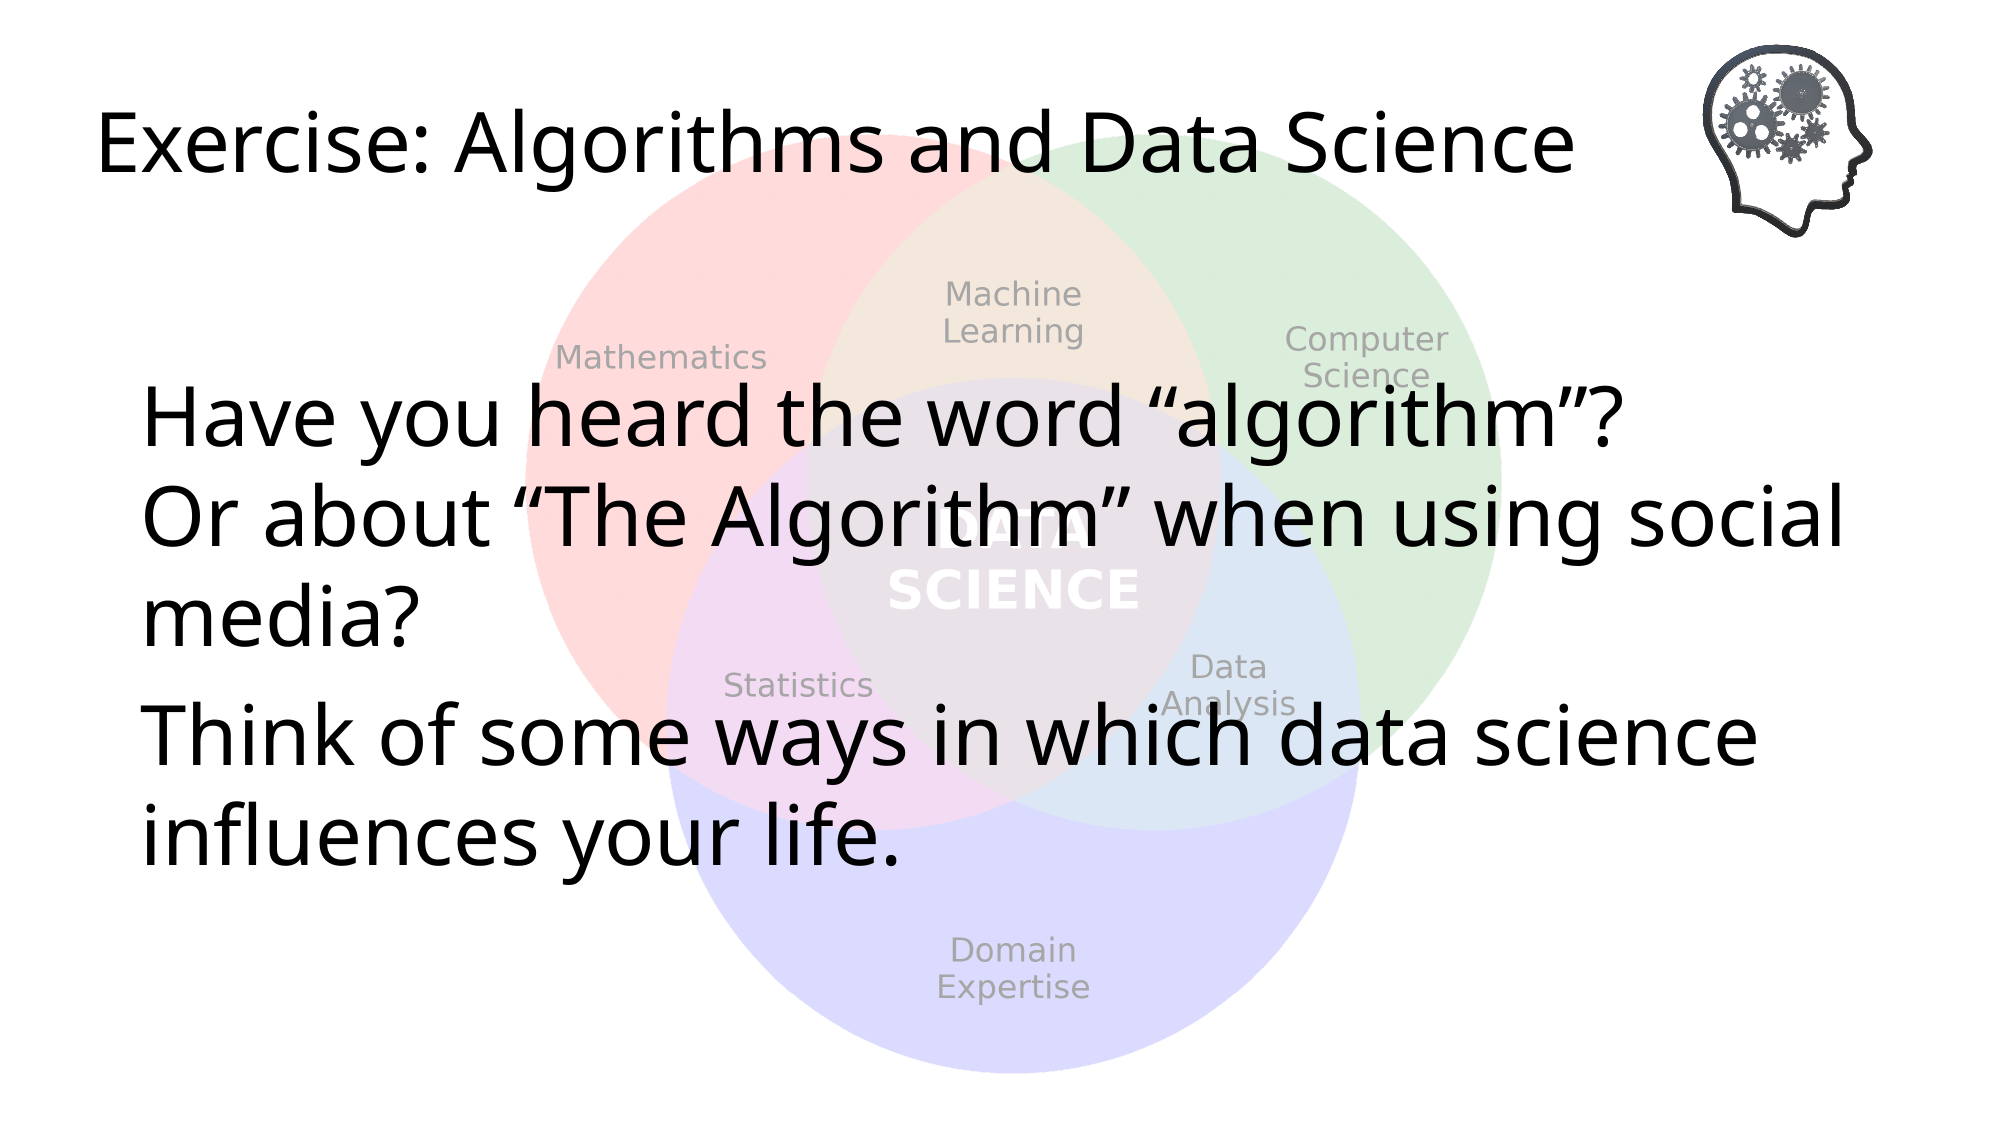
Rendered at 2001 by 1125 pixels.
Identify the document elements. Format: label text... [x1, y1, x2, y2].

text_box Think of some ways in which data science influences your life. [126, 674, 501, 1044]
text_box Exercise: Algorithms and Data Science [1531, 81, 1594, 197]
text_box Exercise: Algorithms and Data Science [79, 81, 501, 197]
text_box Think of some ways in which data science influences your life. [1531, 674, 1906, 1044]
picture [501, 25, 1531, 1100]
text_box Have you heard the word “algorithm”? Or about “The Algorithm” when using social media? [1531, 355, 2000, 725]
picture [1698, 43, 1874, 242]
text_box Have you heard the word “algorithm”? Or about “The Algorithm” when using social media? [126, 355, 501, 674]
